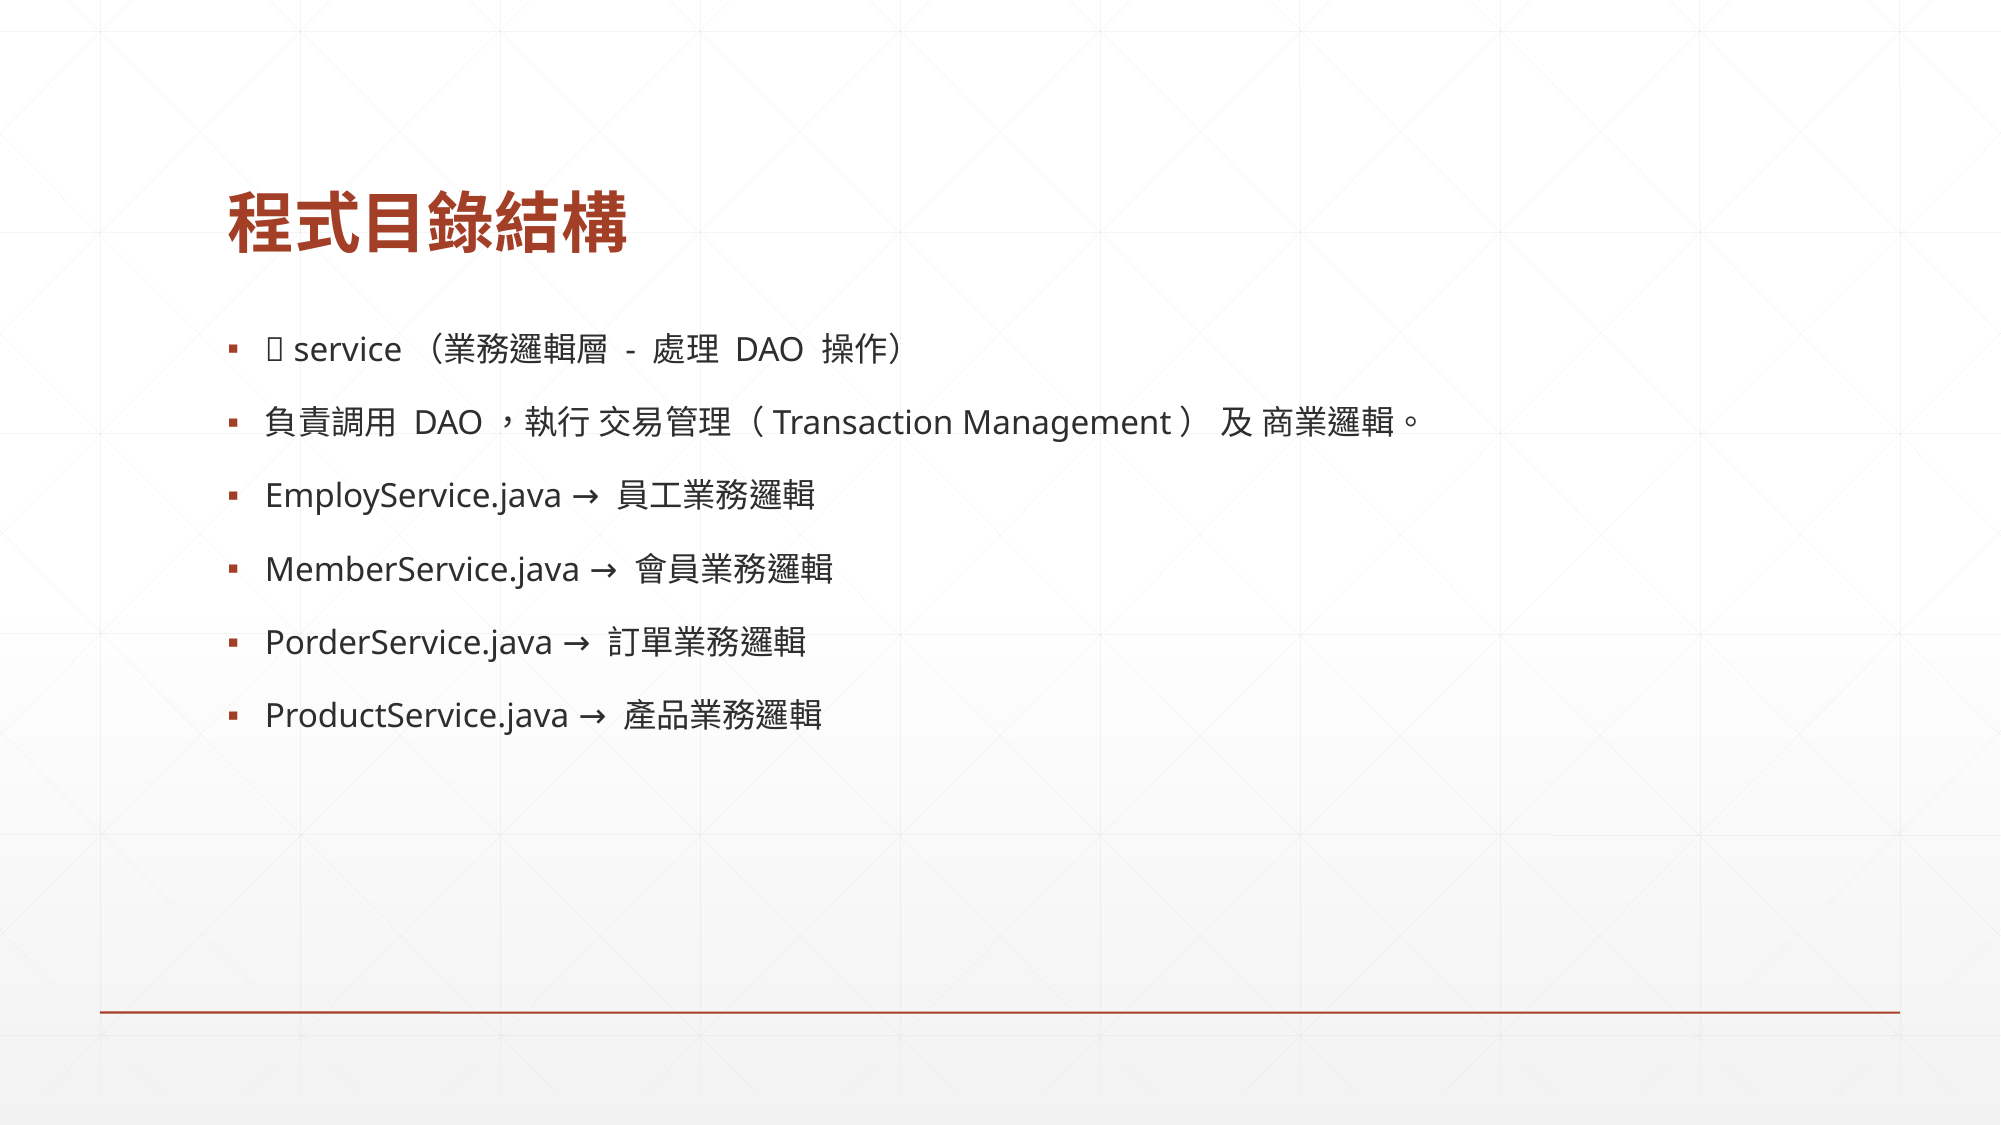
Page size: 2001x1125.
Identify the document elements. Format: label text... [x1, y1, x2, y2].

title 程式目錄結構 [212, 82, 1788, 270]
list 📂 service（業務邏輯層 - 處理 DAO 操作） 負責調用 DAO，執行 交易管理（Transaction Management） 及 商業邏輯。 EmployService.java → 員工業務邏輯 MemberService.java → 會員業務邏輯 PorderService.java → 訂單業務邏輯 ProductService.java → 產品業務邏輯 [212, 324, 1788, 950]
